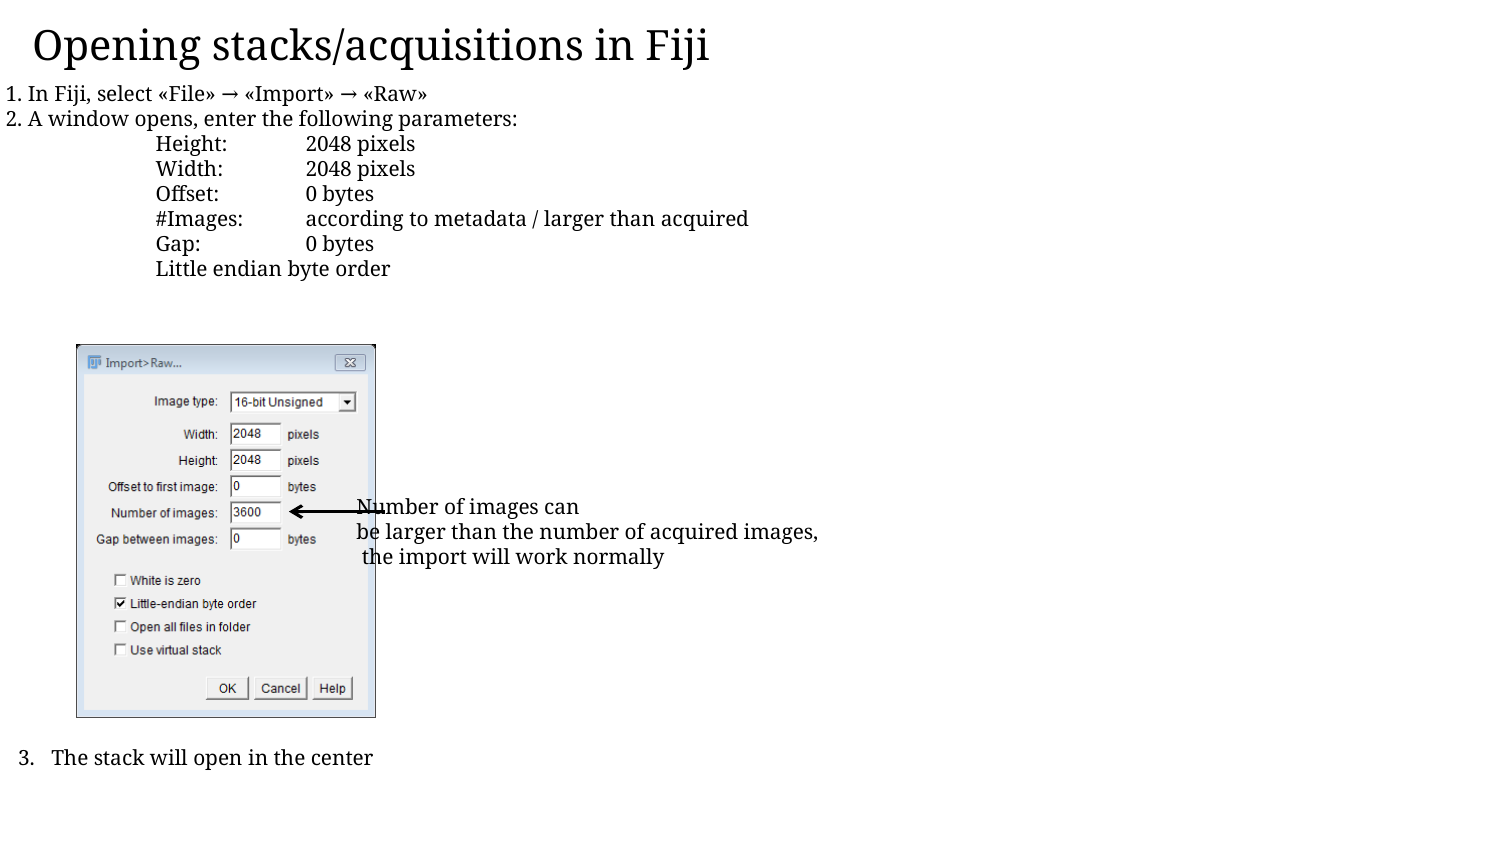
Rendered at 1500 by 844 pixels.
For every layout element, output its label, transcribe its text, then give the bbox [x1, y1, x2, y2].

text_box Number of images can be larger than the number of acquired images, the import will work normally [380, 486, 834, 577]
text_box 3. The stack will open in the center [3, 736, 389, 777]
text_box 1. In Fiji, select «File» → «Import» → «Raw» 2. A window opens, enter the following parameters: Height: 2048 pixels Width: 2048 pixels Offset: 0 bytes #Images: according to metadata / larger than acquired Gap: 0 bytes Little endian byte order [0, 73, 764, 288]
picture [75, 344, 376, 718]
text_box Opening stacks/acquisitions in Fiji [17, 0, 1500, 114]
